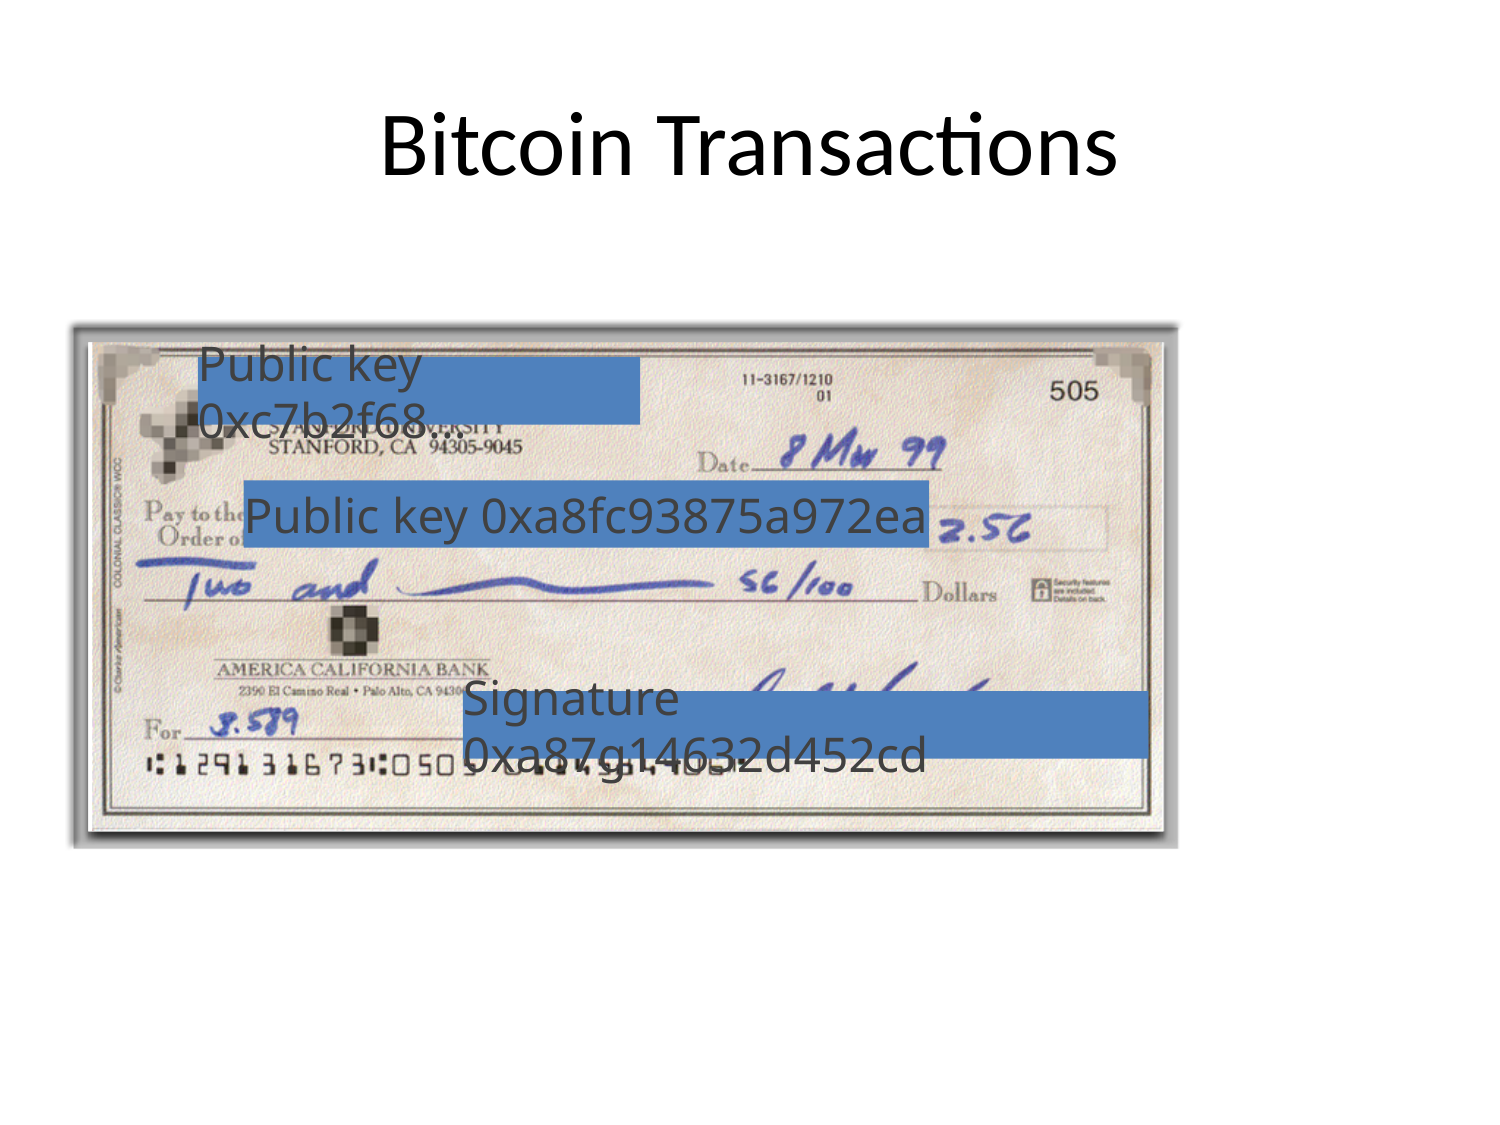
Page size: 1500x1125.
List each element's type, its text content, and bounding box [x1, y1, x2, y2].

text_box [89, 342, 1163, 831]
picture [65, 319, 1187, 858]
title Bitcoin Transactions [75, 45, 1425, 233]
